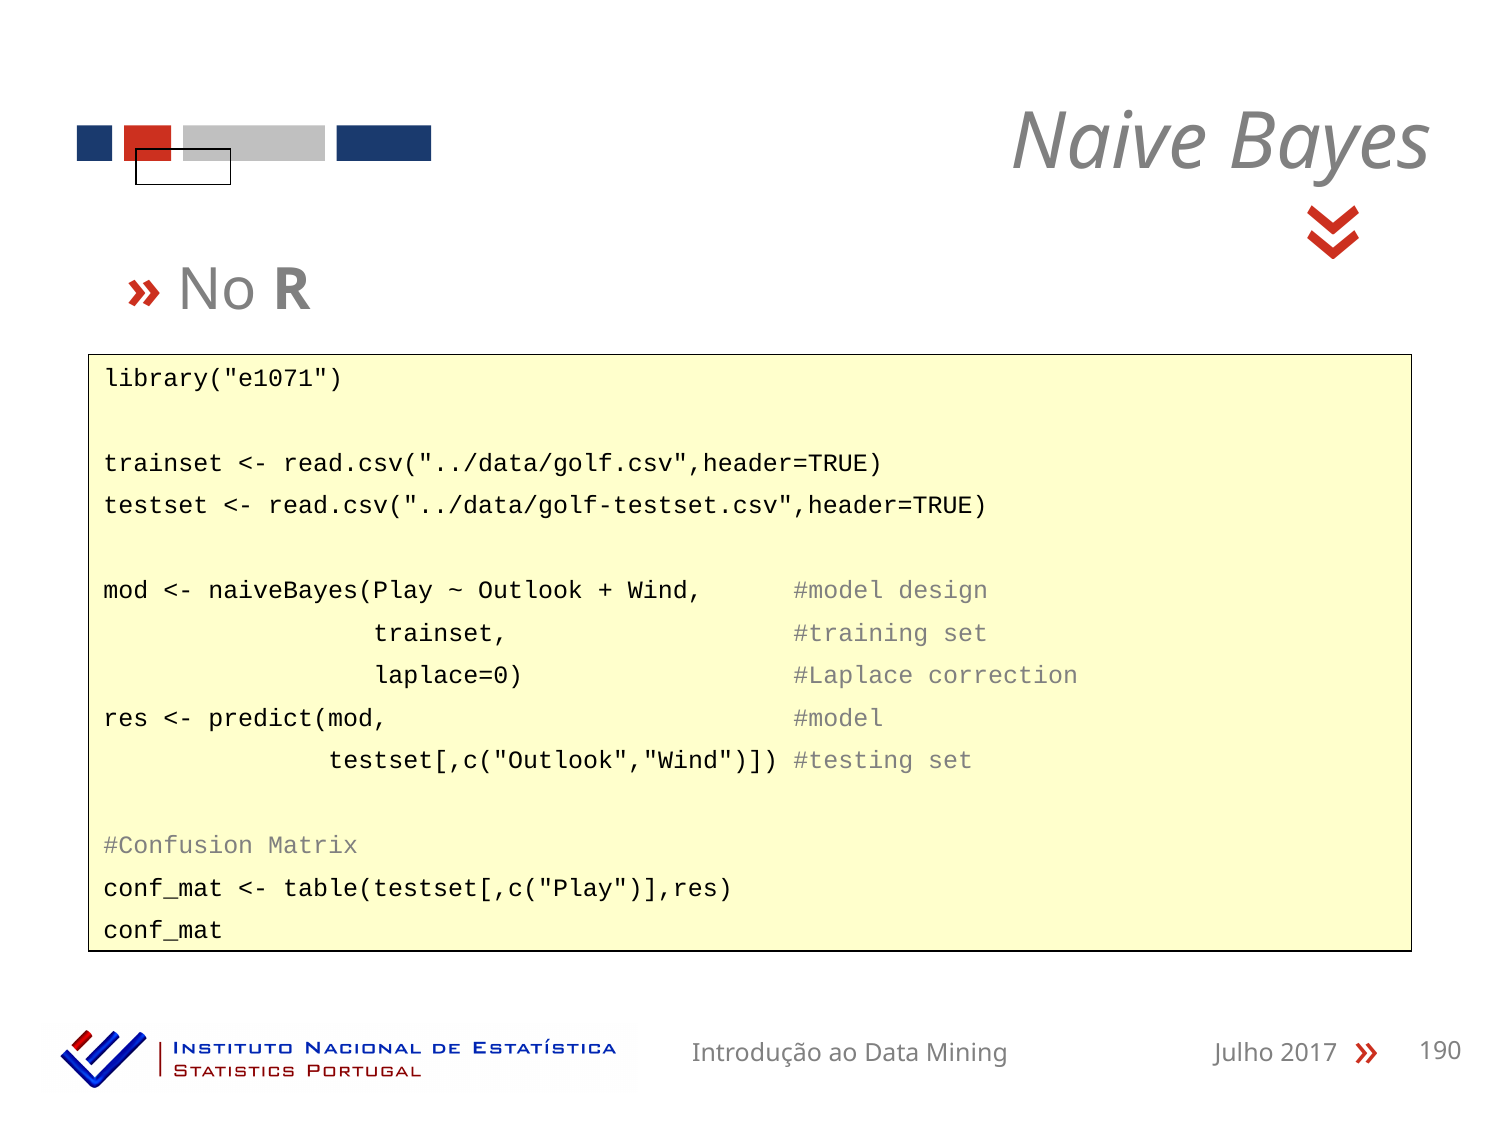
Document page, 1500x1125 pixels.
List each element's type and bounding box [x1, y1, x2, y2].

text_box [111, 66, 1447, 329]
slide_number [1358, 1009, 1477, 1093]
slide_number [1081, 1009, 1353, 1093]
text_box [1316, 1023, 1394, 1099]
picture [41, 1023, 620, 1093]
text_box [88, 354, 1412, 951]
footer [620, 1009, 1081, 1093]
